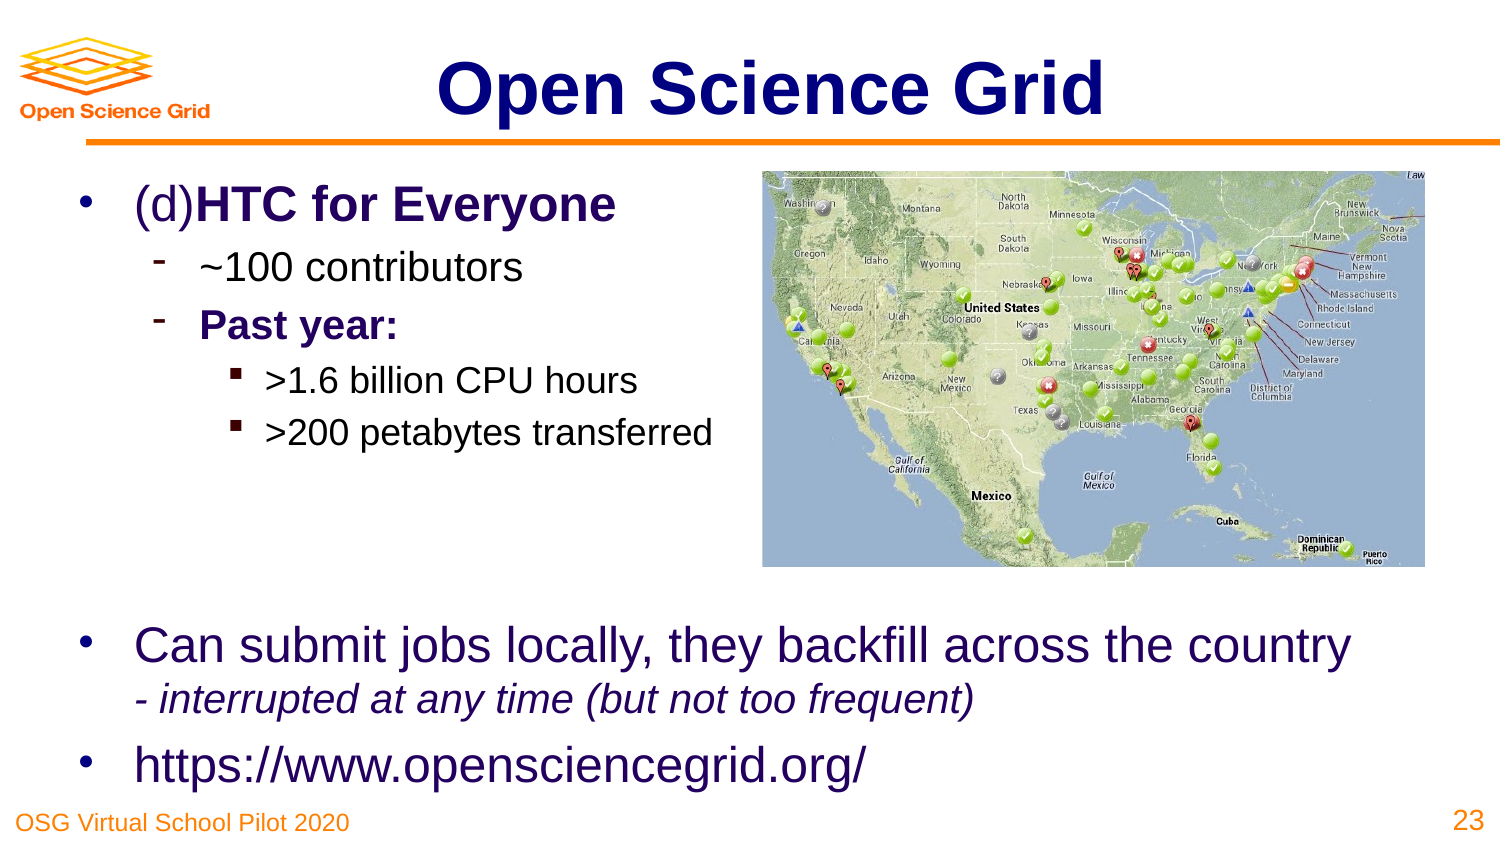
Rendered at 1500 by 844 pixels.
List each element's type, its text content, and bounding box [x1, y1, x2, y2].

picture [0, 20, 201, 134]
text_box [762, 171, 1425, 567]
title Open Science Grid [201, 14, 1342, 155]
list (d)HTC for Everyone ~100 contributors Past year: >1.6 billion CPU hours >200 petabytes transferred Can submit jobs locally, they backfill across the country - interrupted at any time (but not too frequent) https://www.opensciencegrid.org/ [62, 164, 1438, 741]
slide_number 23 [1430, 787, 1500, 844]
